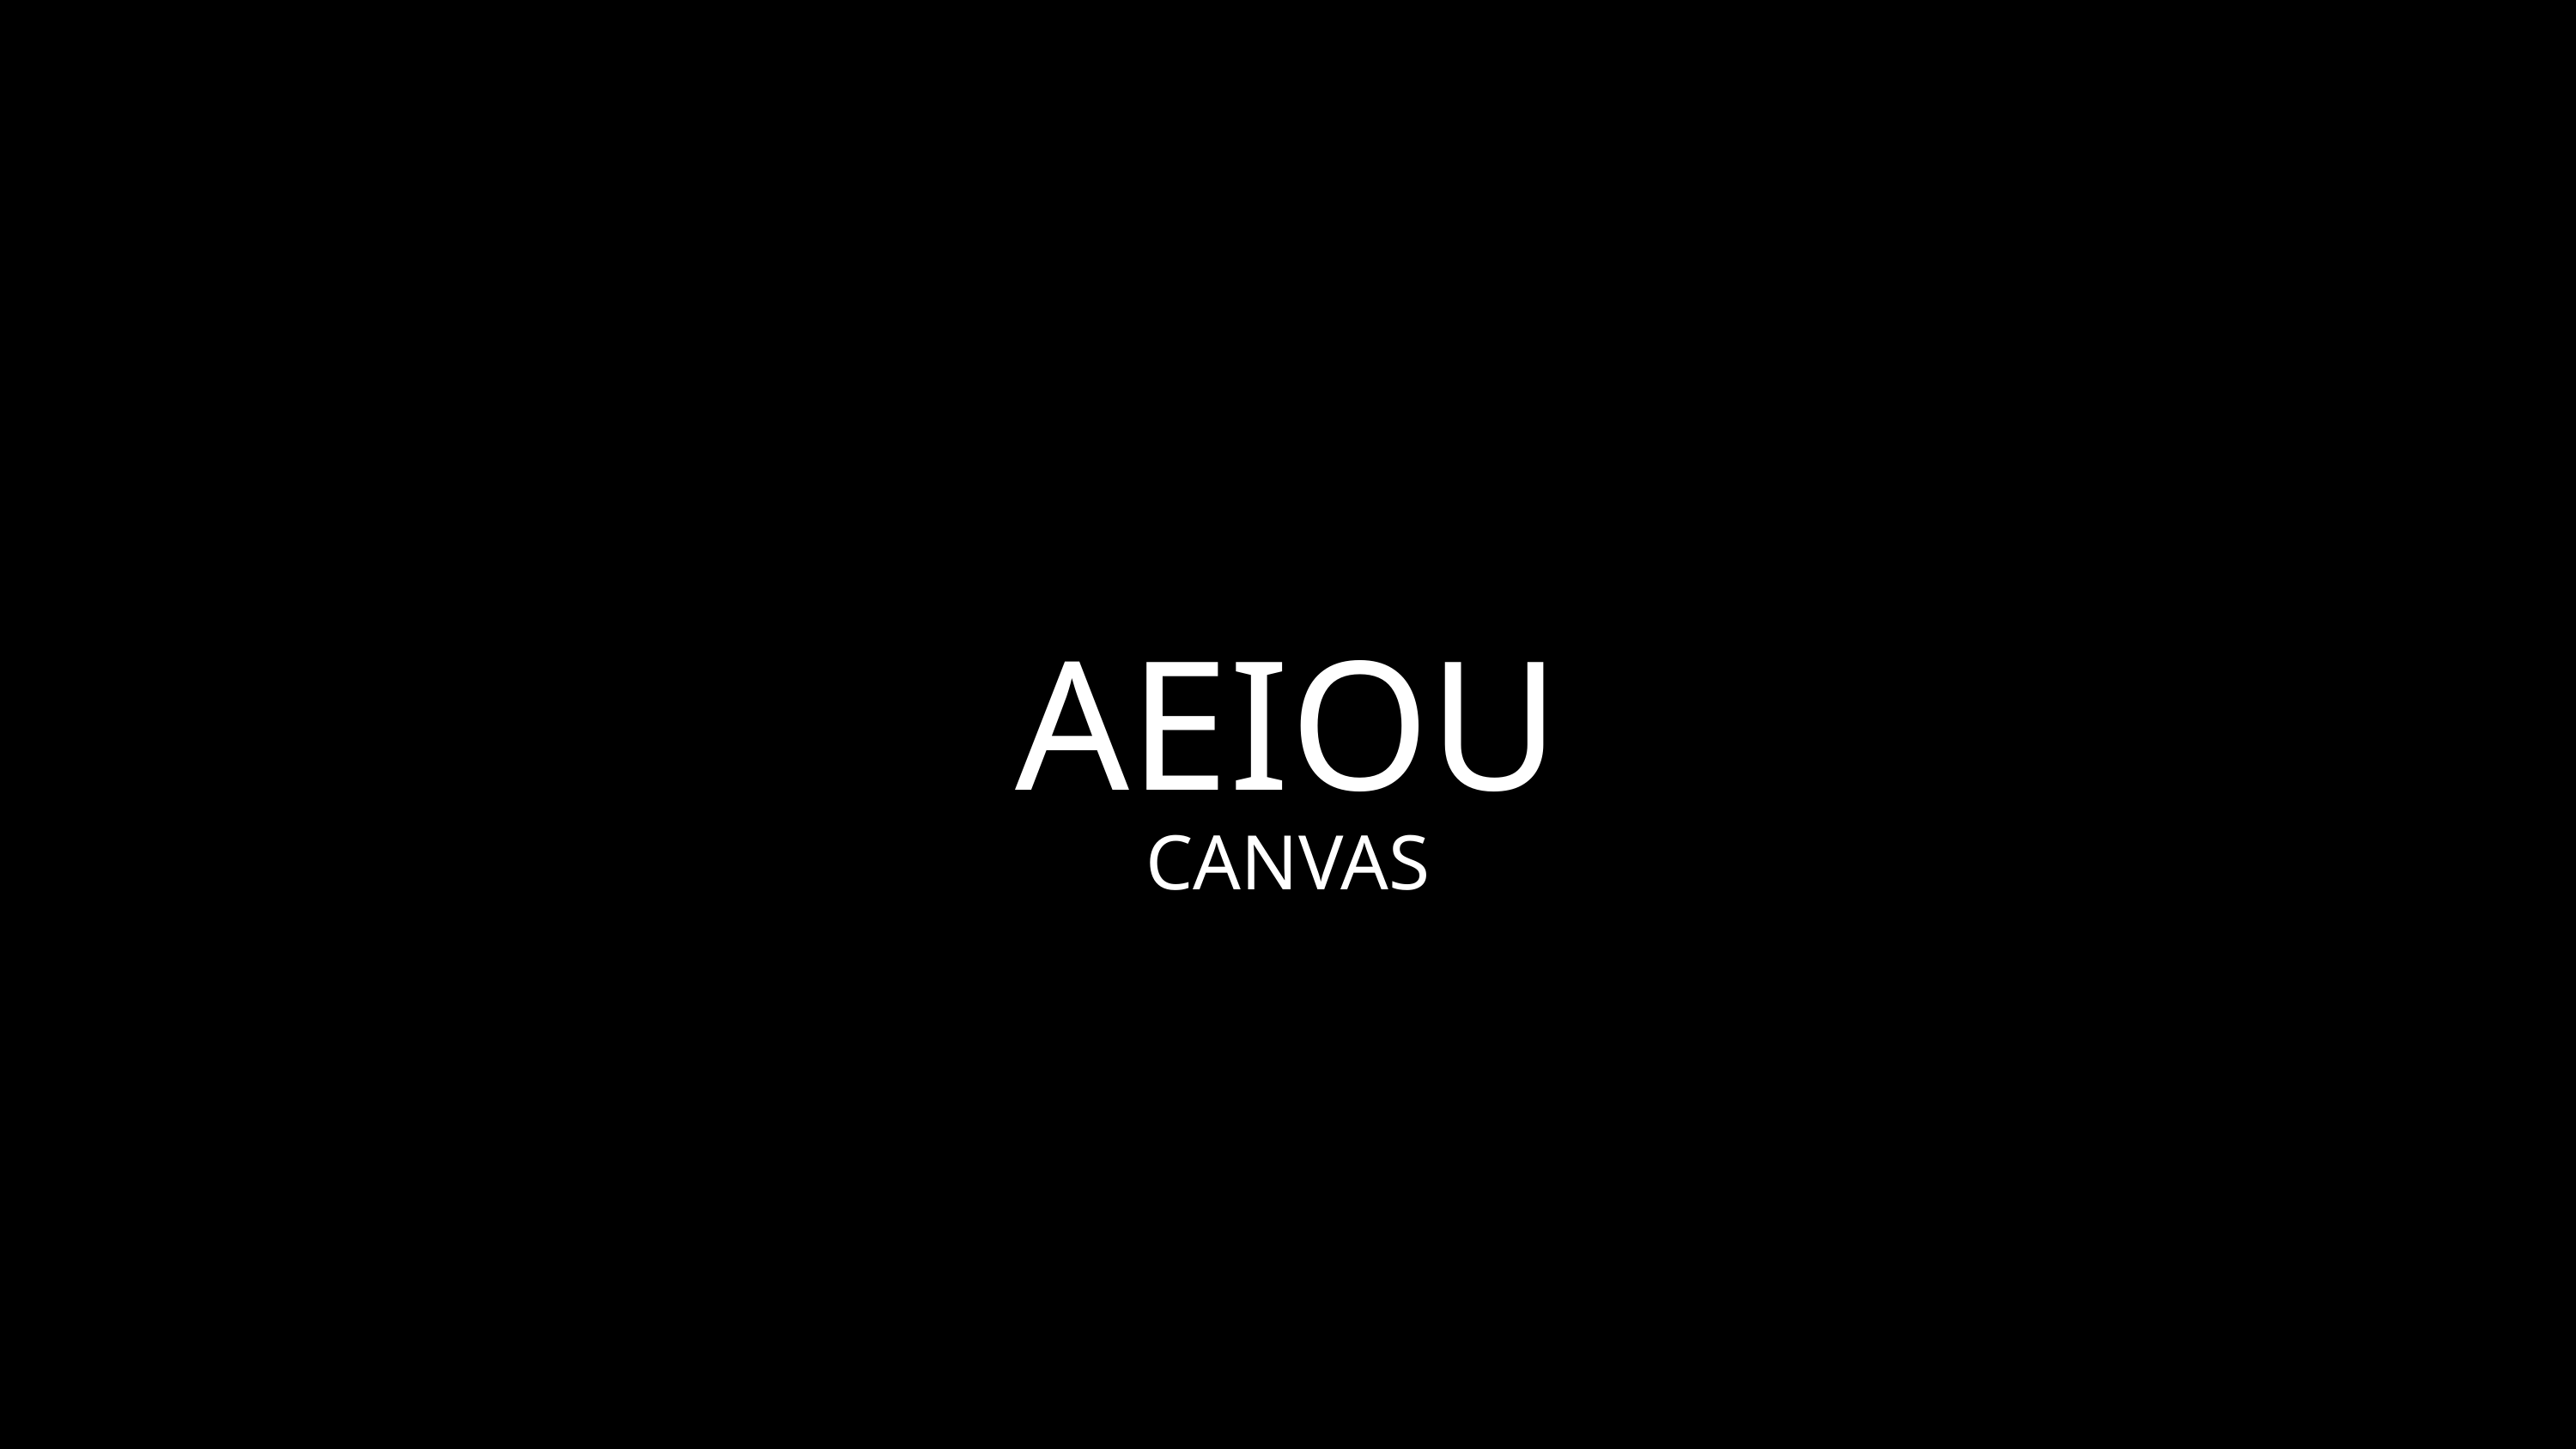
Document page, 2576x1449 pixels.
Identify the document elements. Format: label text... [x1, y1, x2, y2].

text_box AEIOU [538, 628, 2037, 827]
text_box CANVAS [999, 822, 1577, 905]
